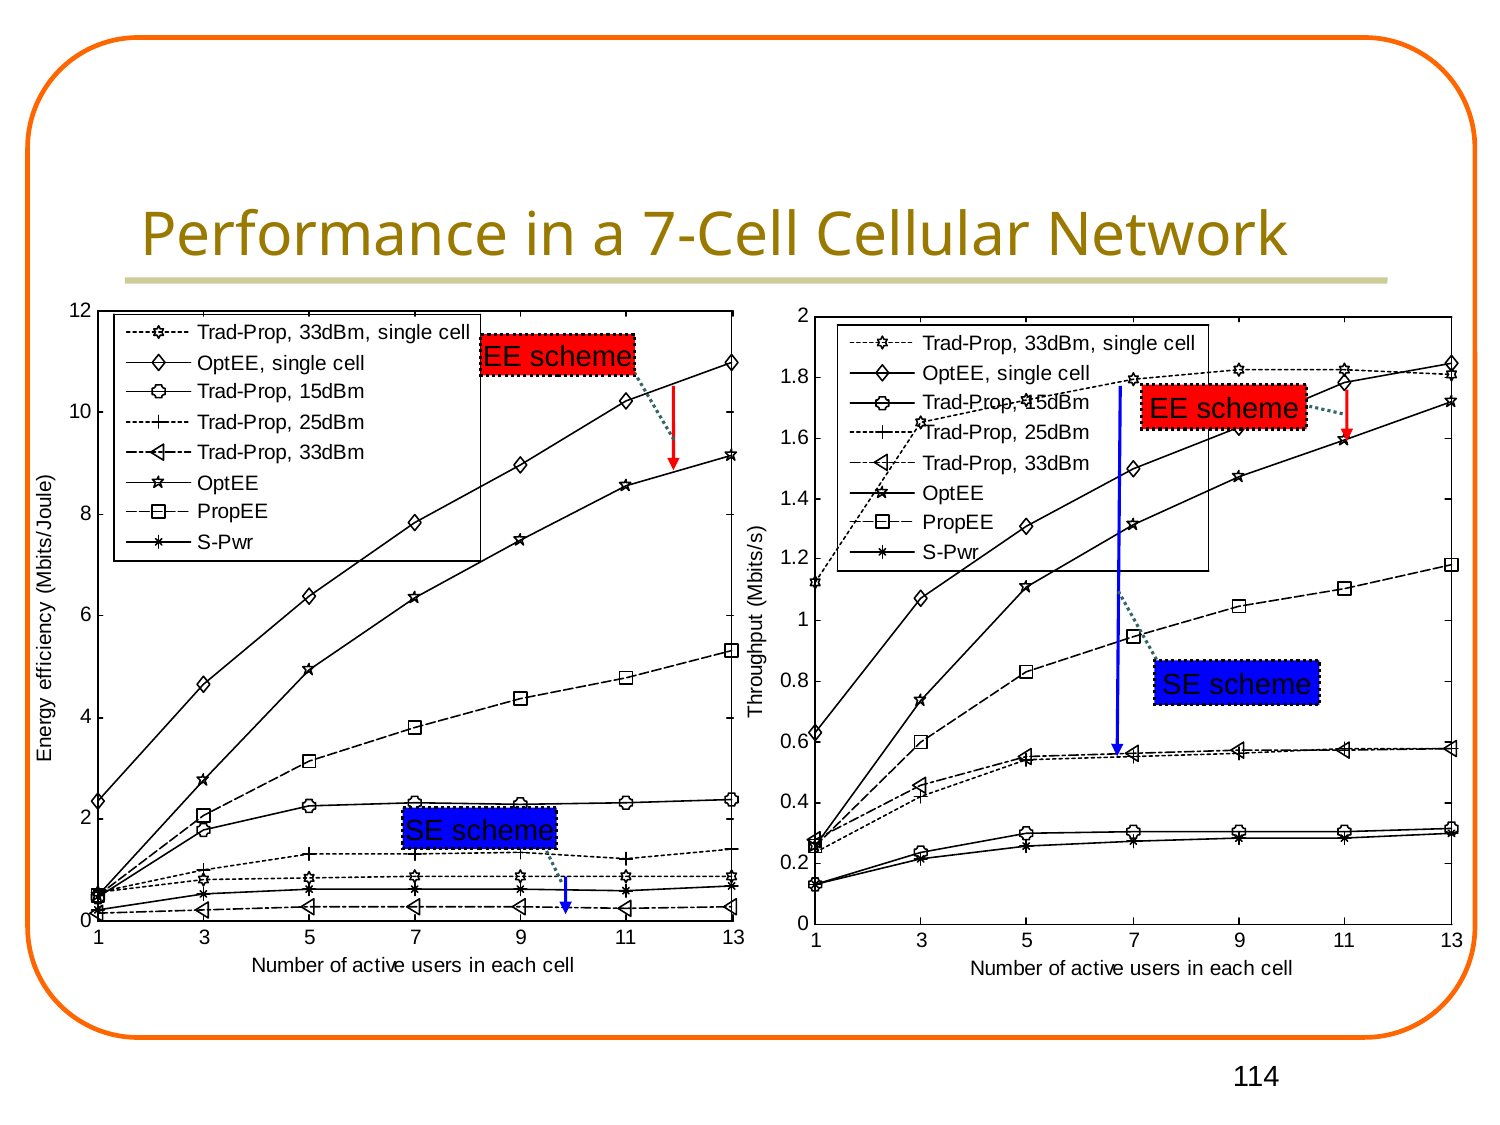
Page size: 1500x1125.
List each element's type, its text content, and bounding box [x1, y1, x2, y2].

title Performance in a 7-Cell Cellular Network [125, 87, 1388, 259]
slide_number 114 [1124, 1049, 1388, 1125]
picture [0, 254, 1500, 1007]
